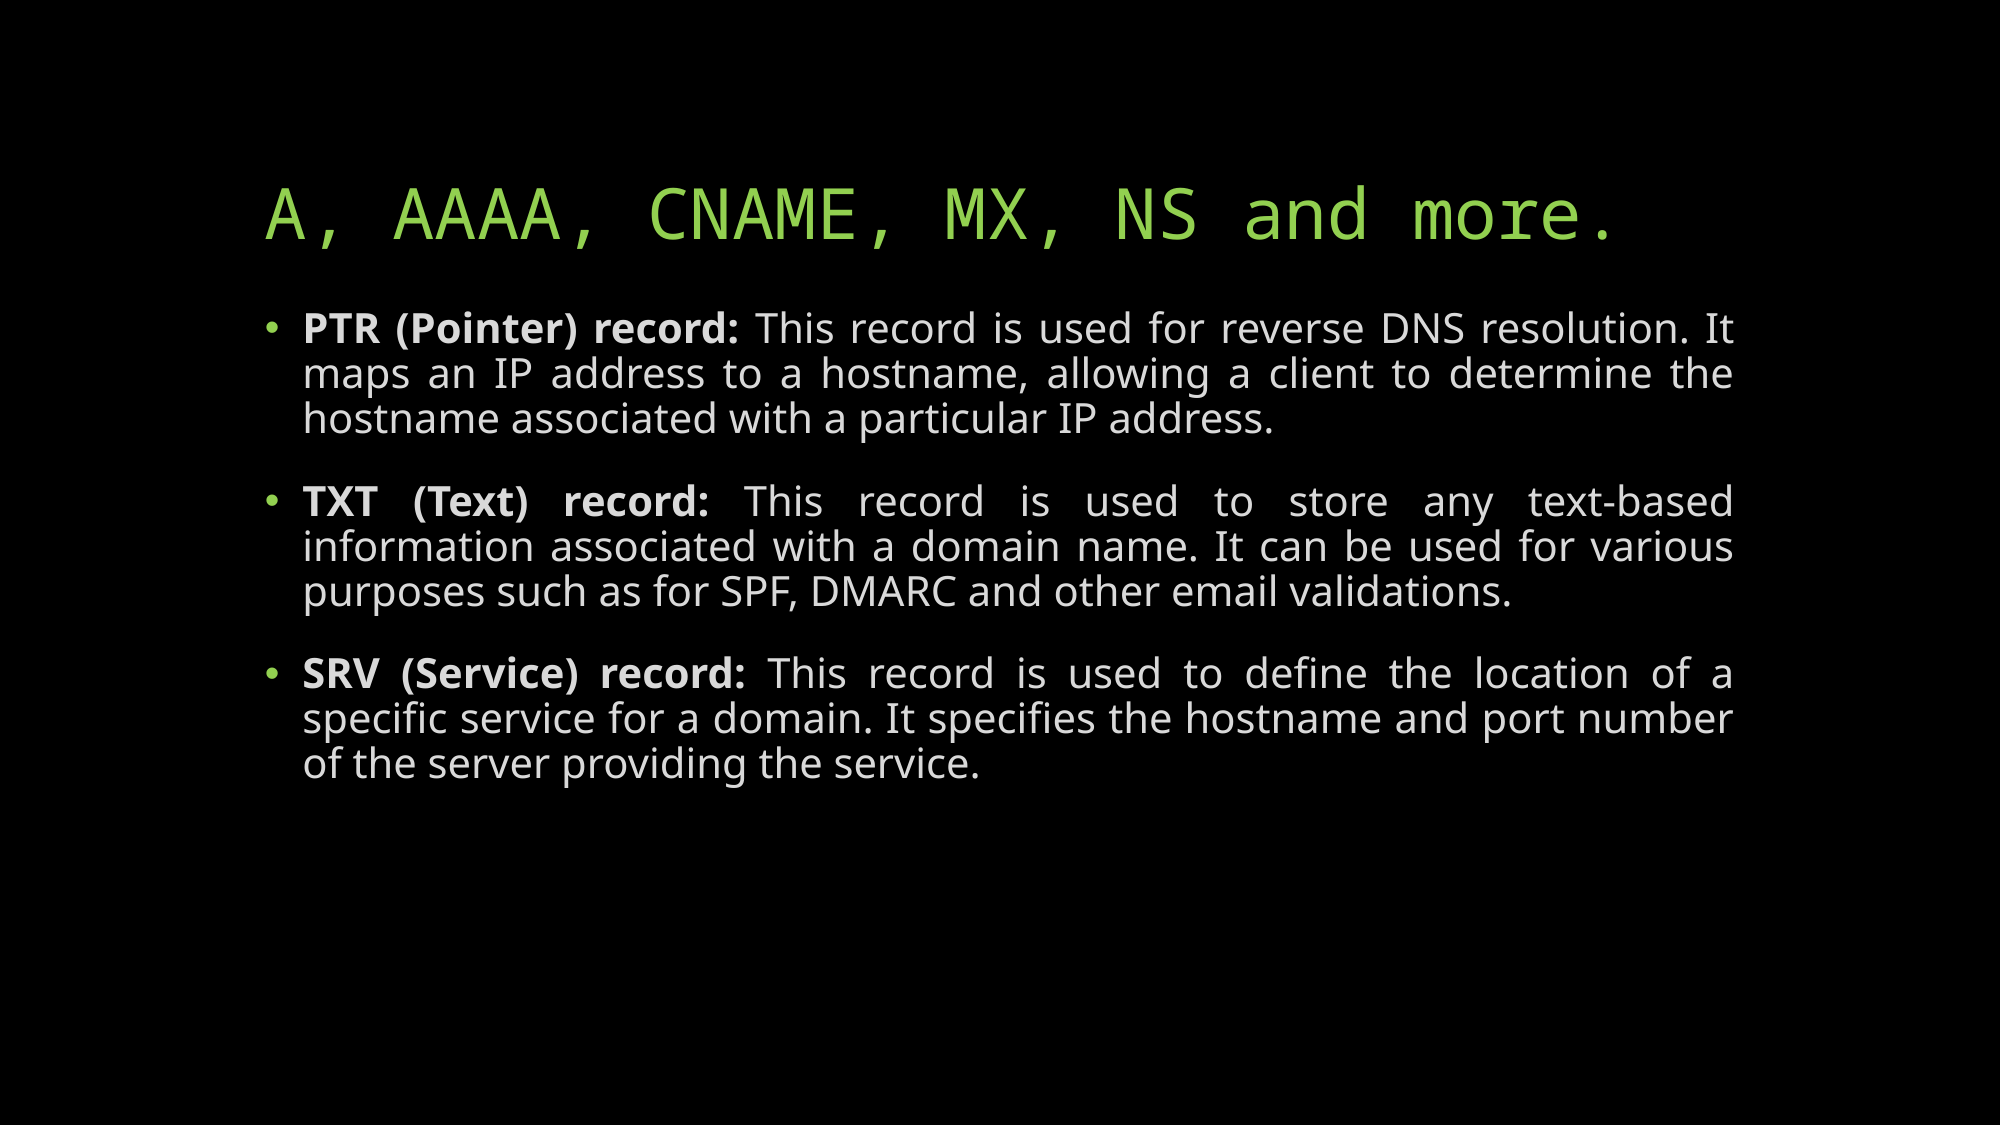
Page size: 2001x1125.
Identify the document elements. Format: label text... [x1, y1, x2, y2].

title A, AAAA, CNAME, MX, NS and more. [249, 75, 1750, 263]
list PTR (Pointer) record: This record is used for reverse DNS resolution. It maps an IP address to a hostname, allowing a client to determine the hostname associated with a particular IP address. TXT (Text) record: This record is used to store any text-based information associated with a domain name. It can be used for various purposes such as for SPF, DMARC and other email validations. SRV (Service) record: This record is used to define the location of a specific service for a domain. It specifies the hostname and port number of the server providing the service. [249, 299, 1750, 1000]
